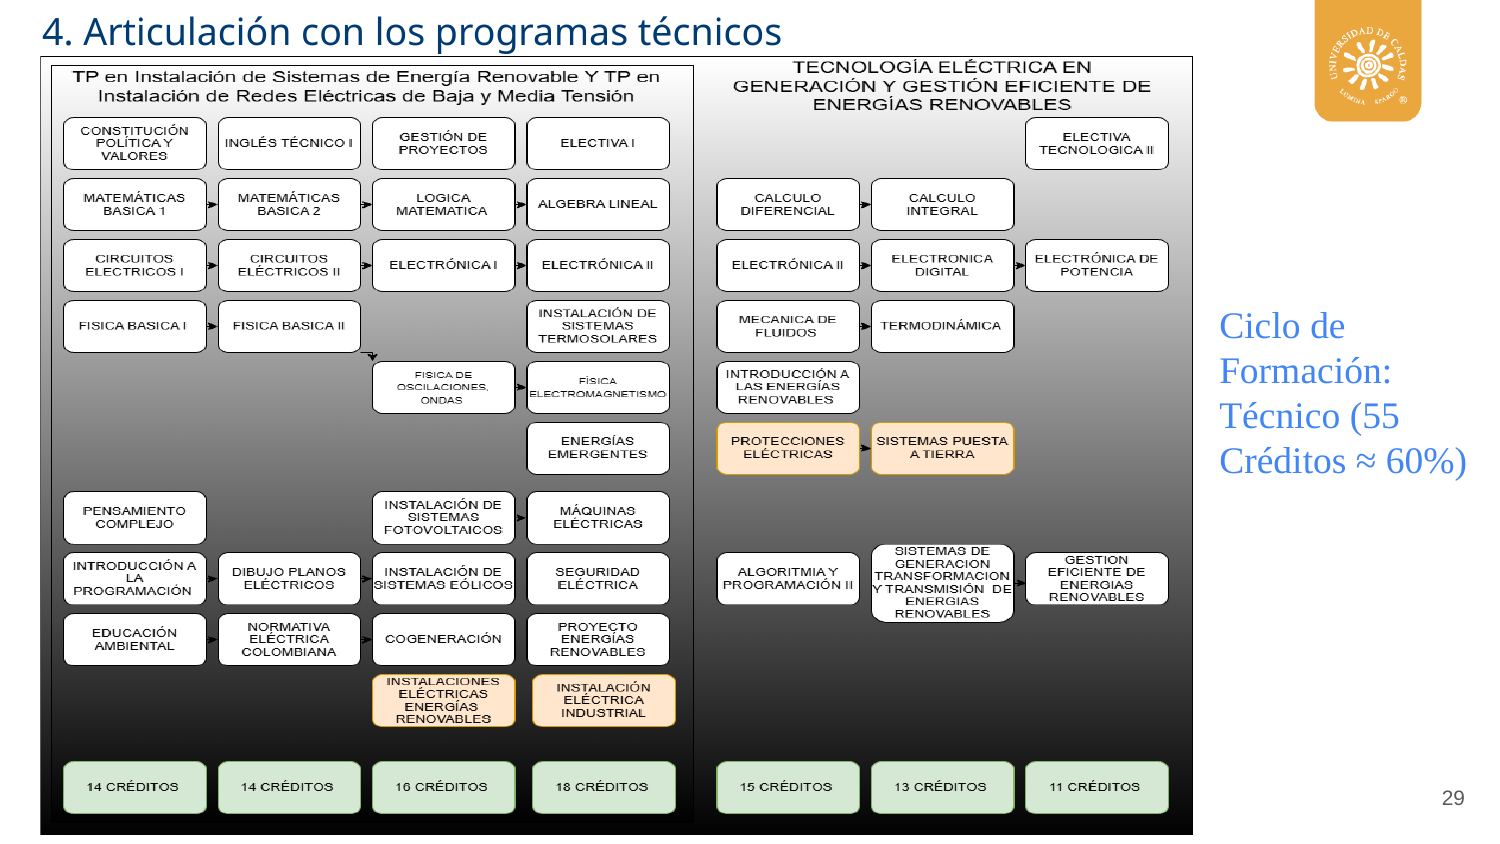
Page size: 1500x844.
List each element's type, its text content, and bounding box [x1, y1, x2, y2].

slide_number 29 [1389, 764, 1480, 830]
text_box Ciclo de Formación: Técnico (55 Créditos ≈ 60%) [1204, 293, 1500, 354]
text_box 4. Articulación con los programas técnicos [27, 9, 1324, 141]
picture [0, 0, 1500, 844]
